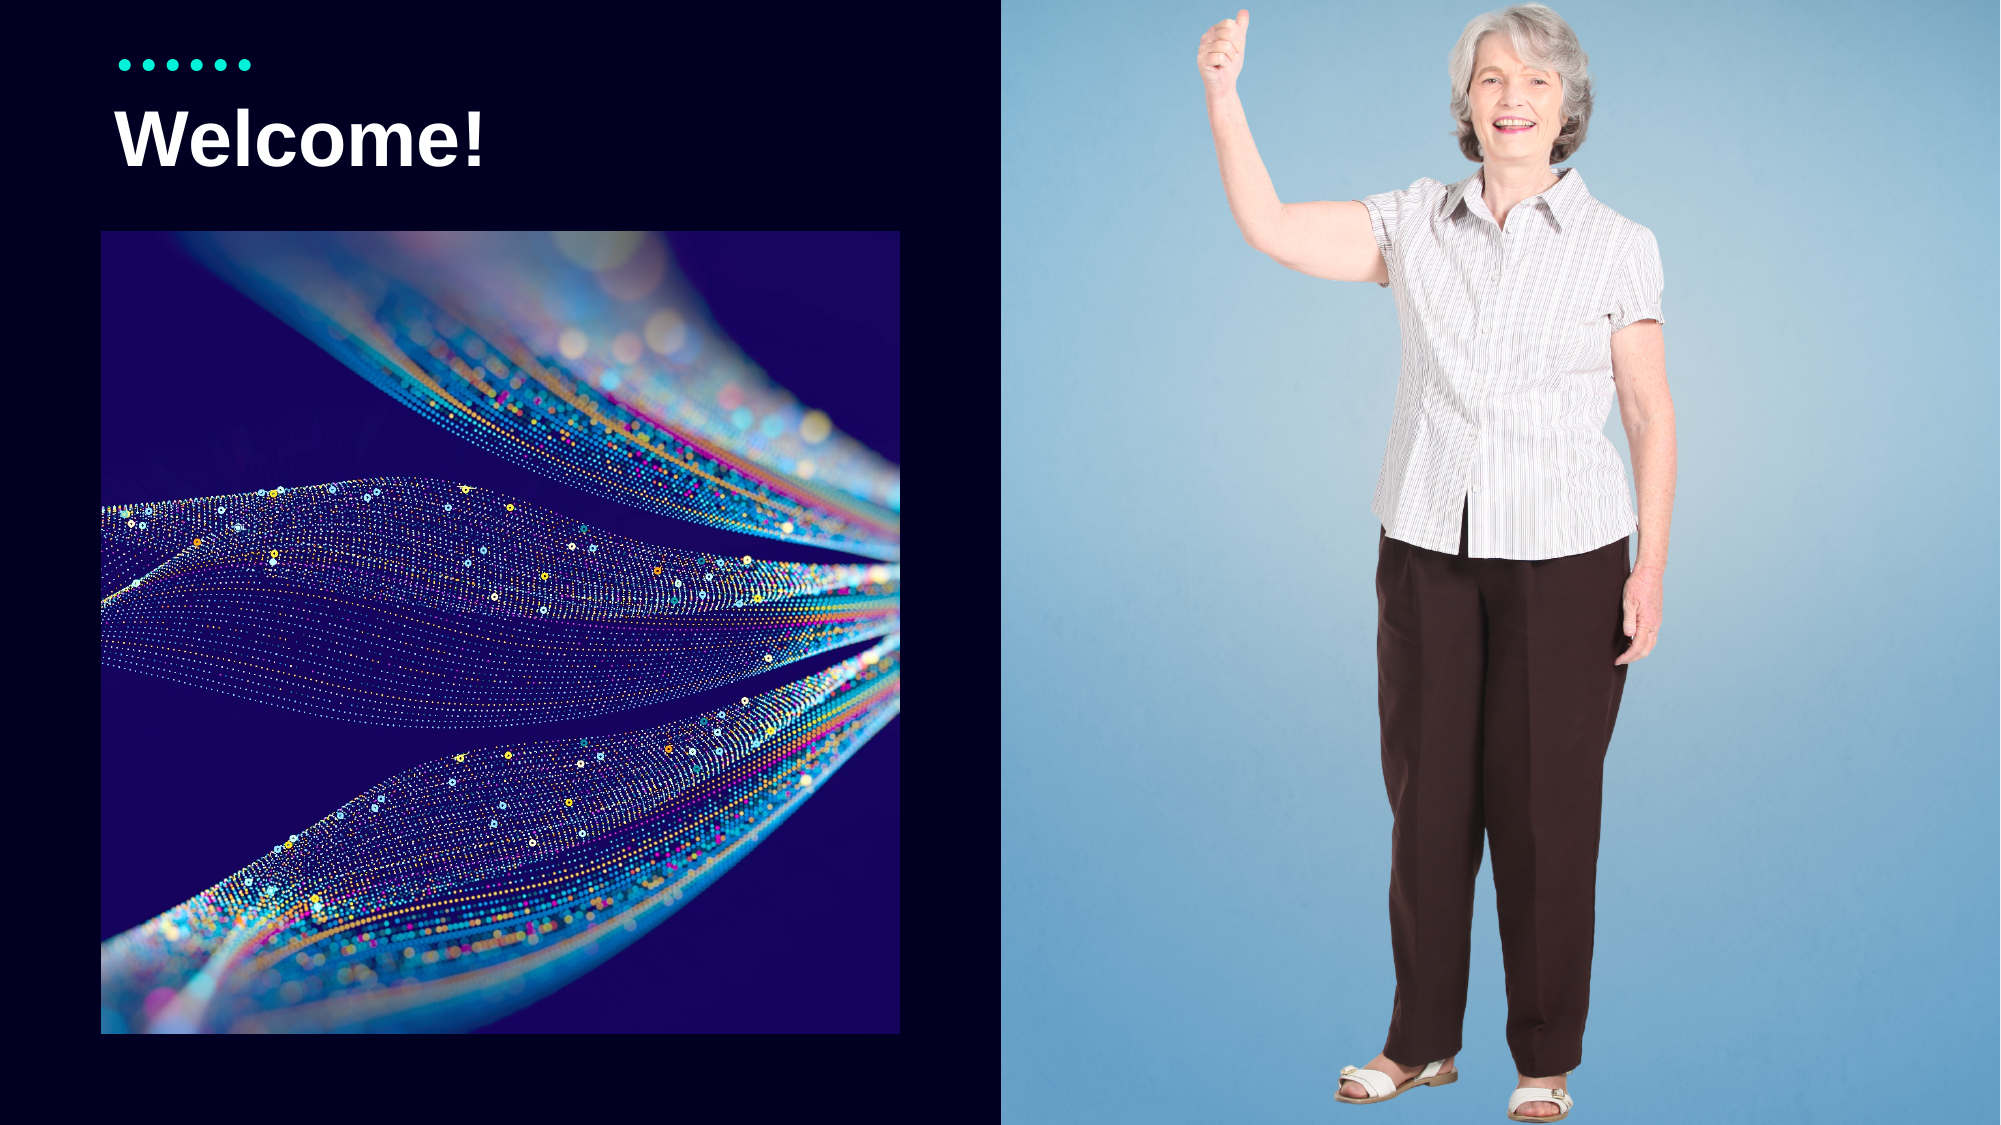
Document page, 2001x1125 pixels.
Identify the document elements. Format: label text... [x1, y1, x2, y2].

picture [1001, 0, 2001, 1125]
title Welcome! [99, 91, 899, 193]
picture [101, 231, 900, 1034]
